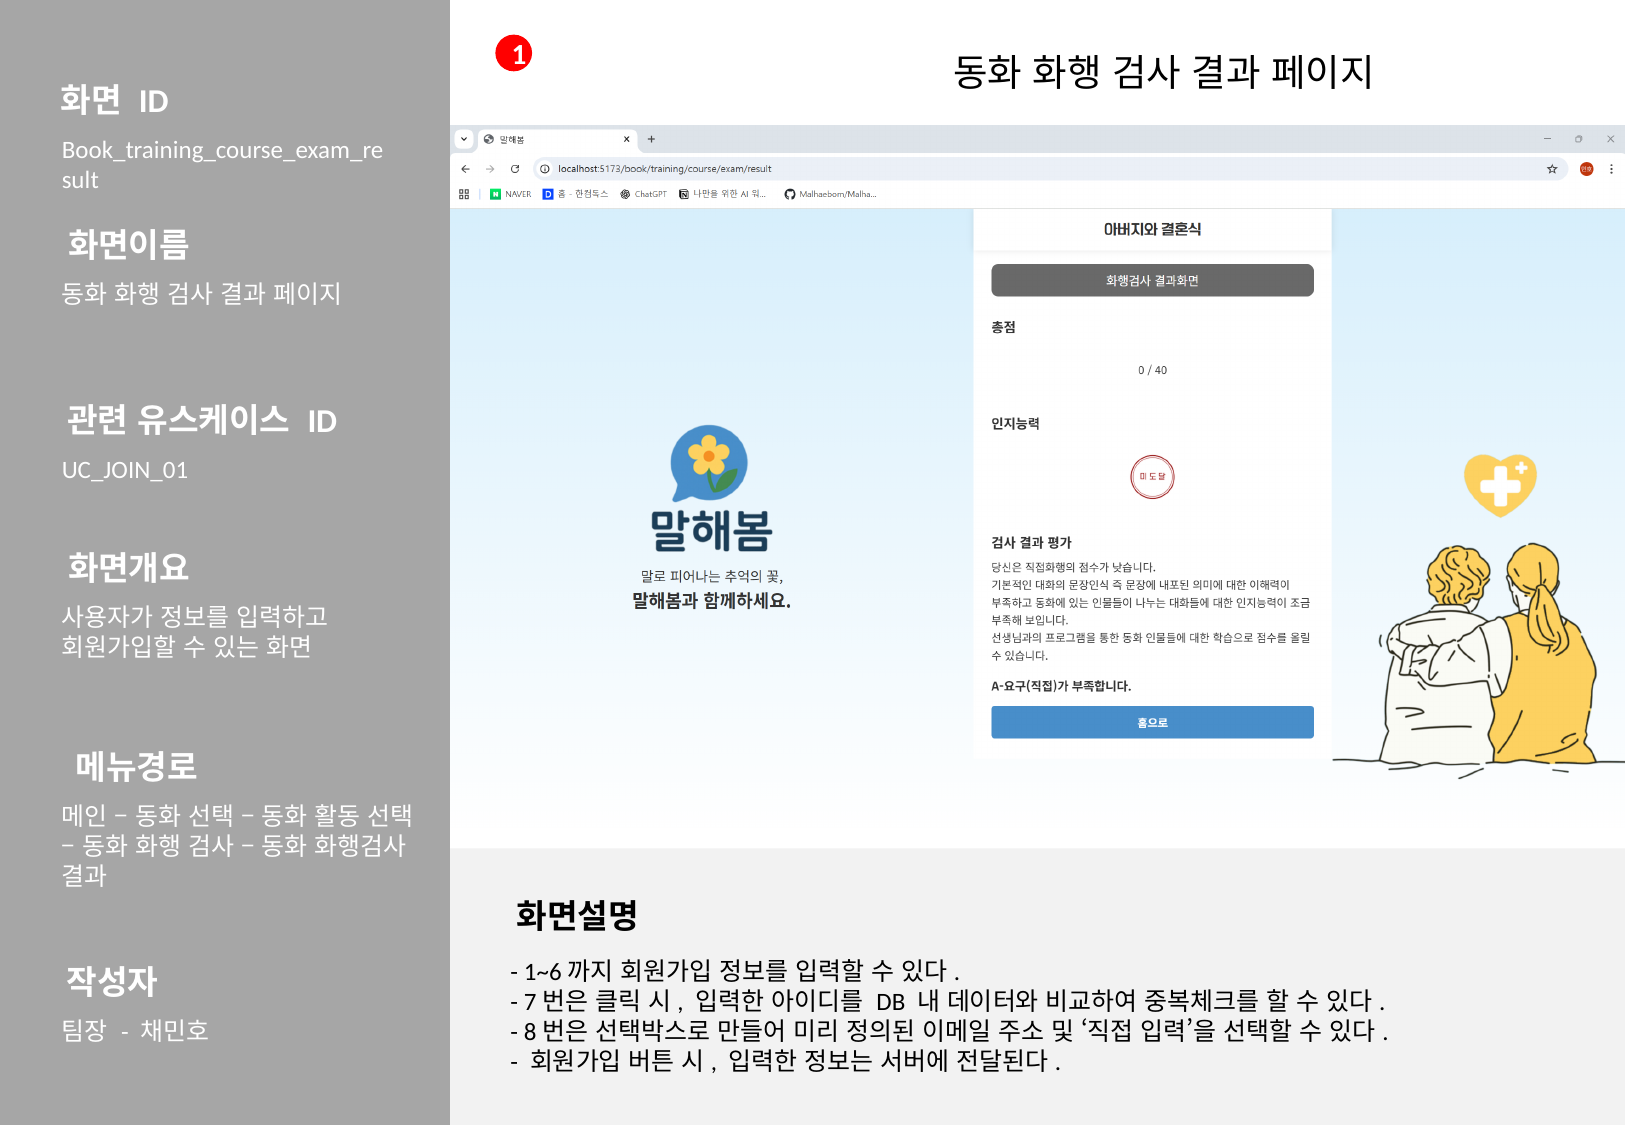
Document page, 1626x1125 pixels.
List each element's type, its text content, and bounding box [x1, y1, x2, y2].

text_box - 1~6까지 회원가입 정보를 입력할 수 있다. - 7번은 클릭 시, 입력한 아이디를 DB 내 데이터와 비교하여 중복체크를 할 수 있다. - 8번은 선택박스로 만들어 미리 정의된 이메일 주소 및 ‘직접 입력’을 선택할 수 있다. - 회원가입 버튼 시, 입력한 정보는 서버에 전달된다. [495, 948, 1593, 1084]
text_box 동화 화행 검사 결과 페이지 [938, 41, 1391, 101]
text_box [46, 390, 404, 492]
text_box 1 [495, 34, 533, 72]
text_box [46, 539, 404, 671]
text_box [46, 738, 437, 900]
text_box [0, 0, 450, 1125]
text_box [46, 215, 404, 317]
text_box [450, 848, 1625, 1125]
text_box 화면설명 [501, 887, 654, 943]
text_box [46, 953, 404, 1055]
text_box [46, 70, 404, 202]
picture [449, 125, 1625, 828]
